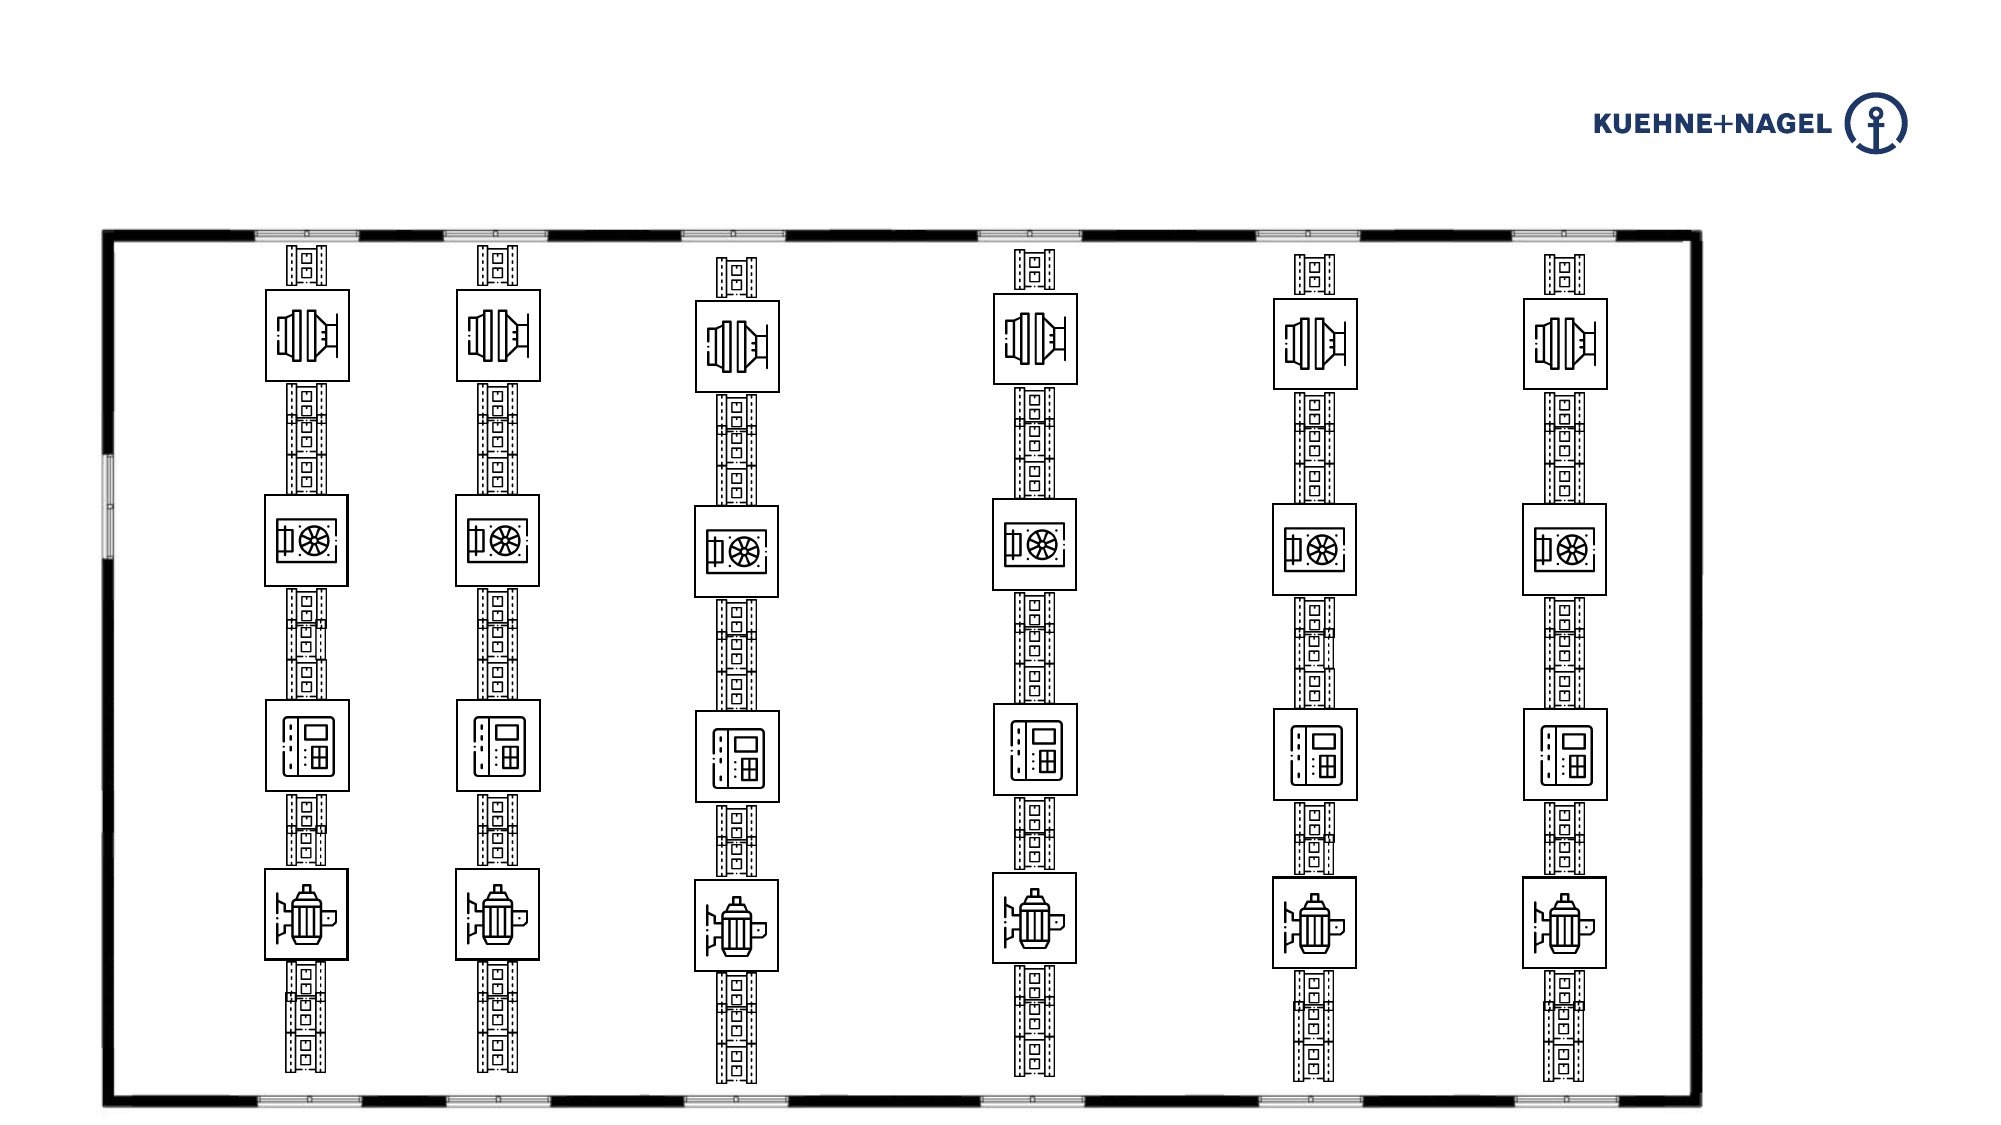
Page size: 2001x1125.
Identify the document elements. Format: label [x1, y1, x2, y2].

text_box [264, 245, 349, 1073]
text_box [1272, 254, 1357, 1082]
text_box [1522, 254, 1607, 1082]
text_box [455, 245, 540, 1073]
picture [89, 216, 1718, 1125]
text_box [694, 257, 779, 1084]
text_box [992, 249, 1077, 1077]
